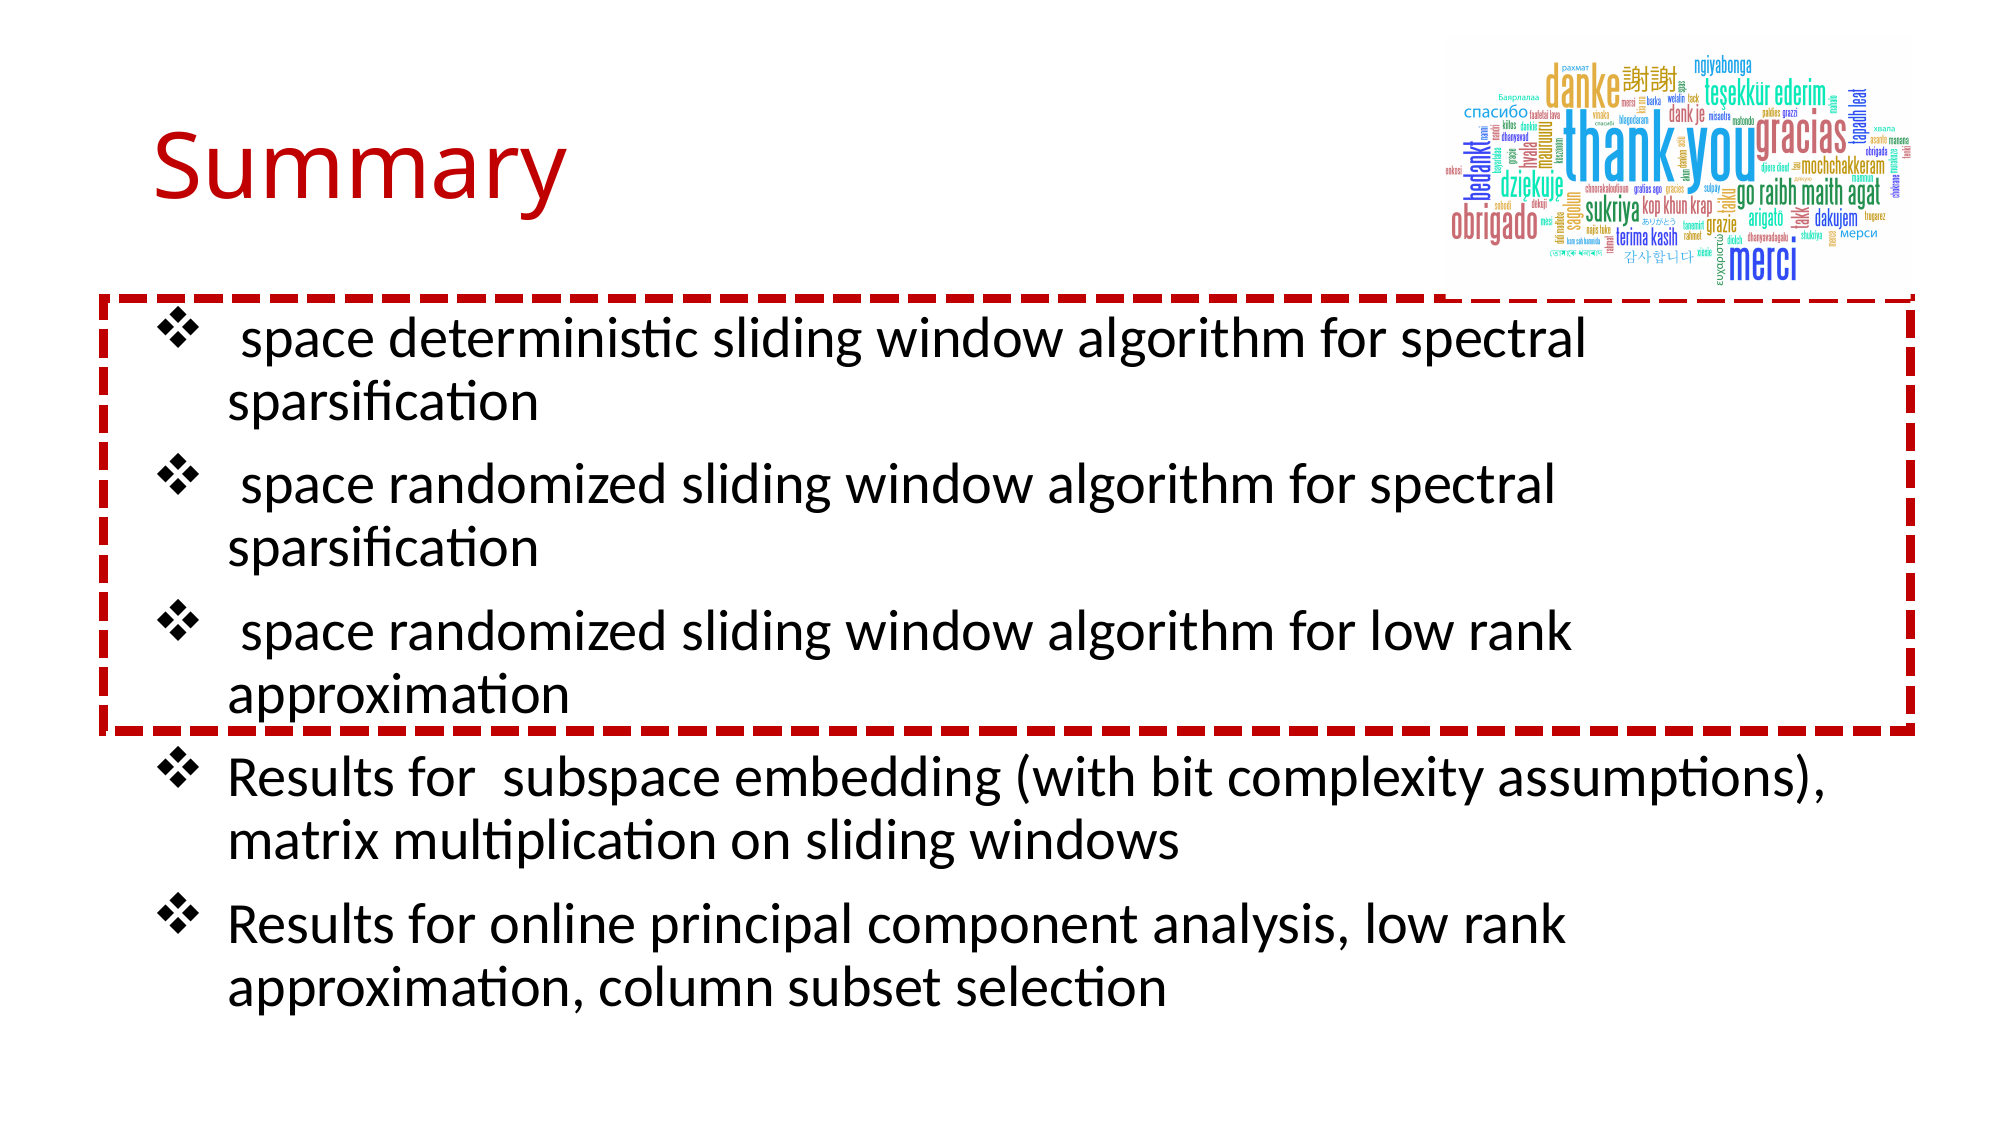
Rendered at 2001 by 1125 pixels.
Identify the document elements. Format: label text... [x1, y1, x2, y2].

title Summary [137, 59, 1445, 278]
picture [1445, 36, 1911, 299]
text_box [102, 297, 1912, 732]
